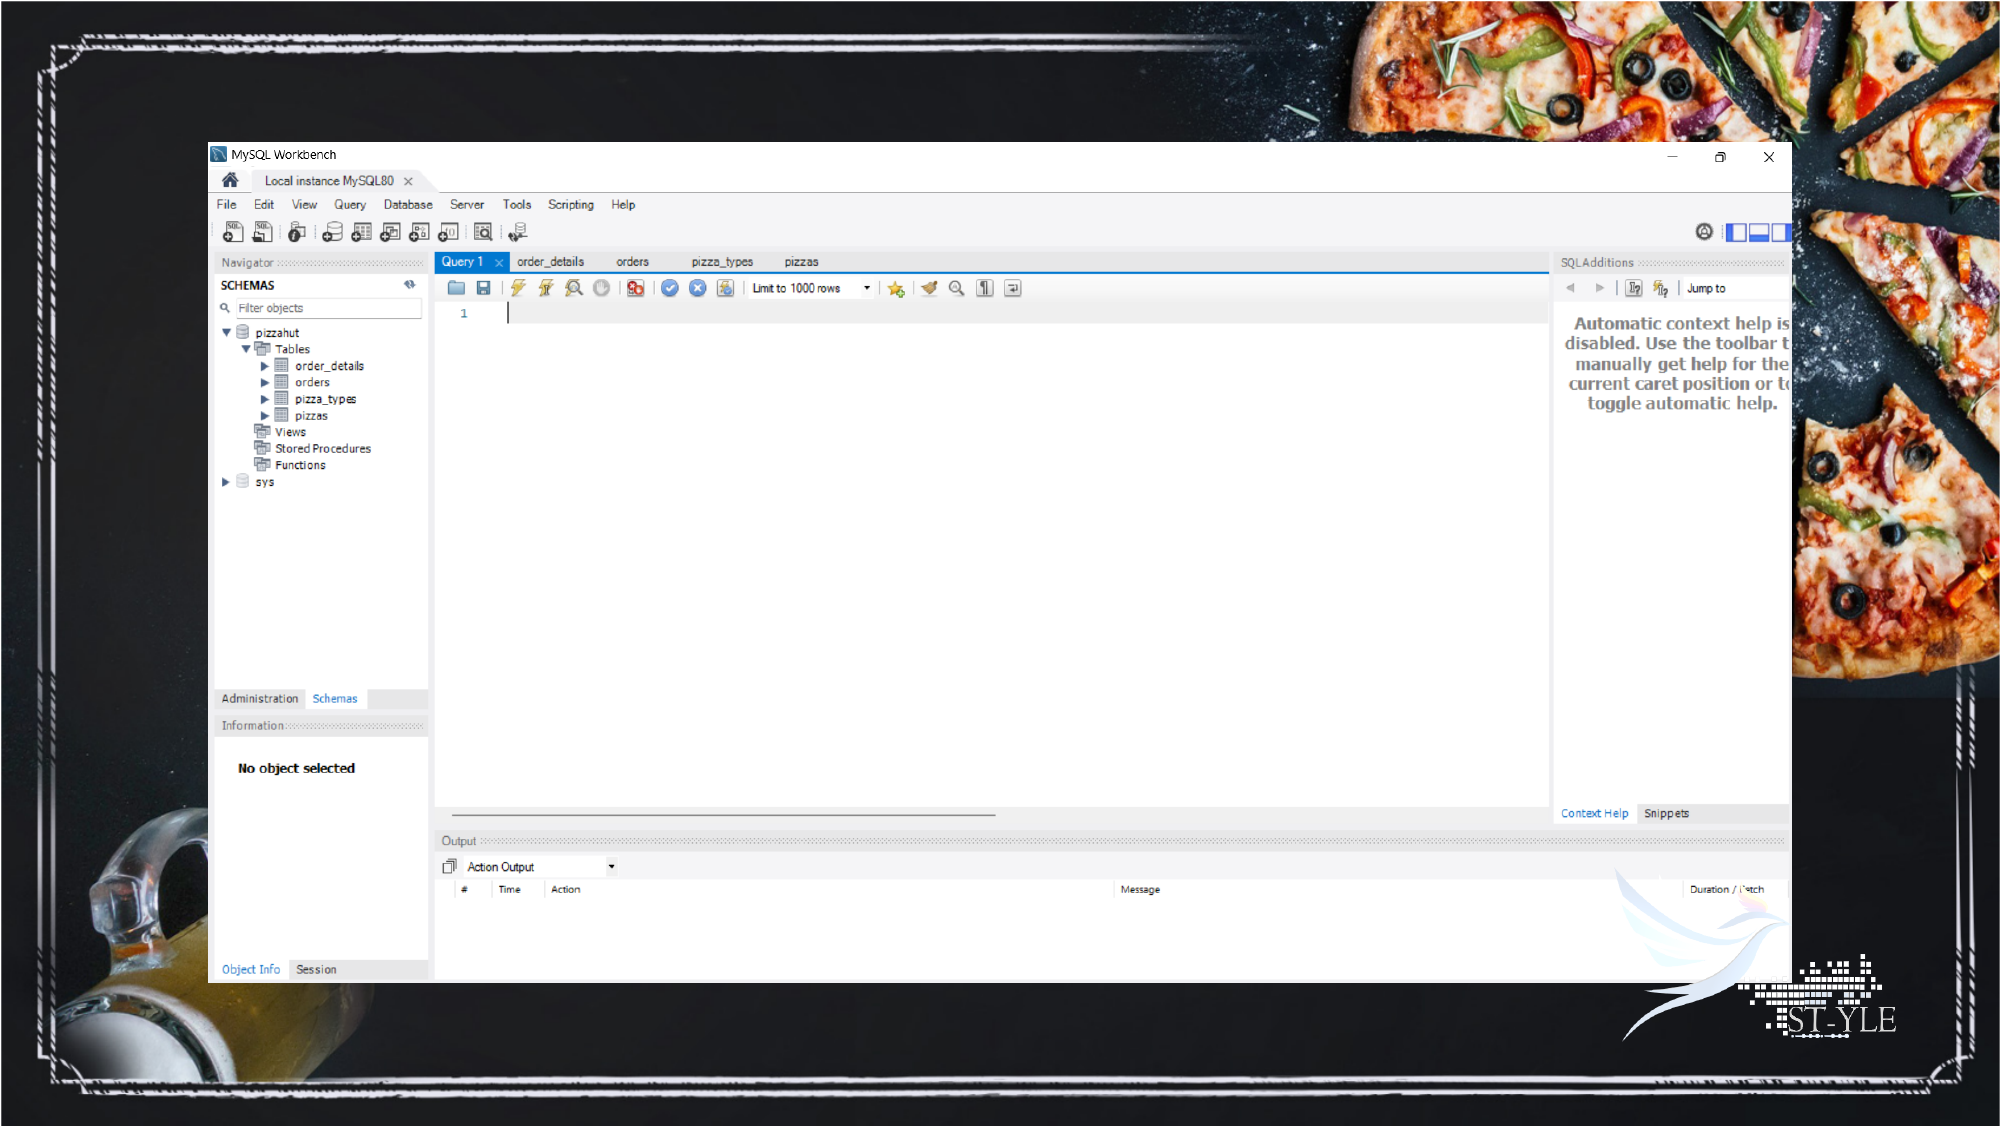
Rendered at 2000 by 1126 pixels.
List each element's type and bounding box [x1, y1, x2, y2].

picture [3, 2, 2000, 1126]
text_box [1613, 867, 1896, 1042]
